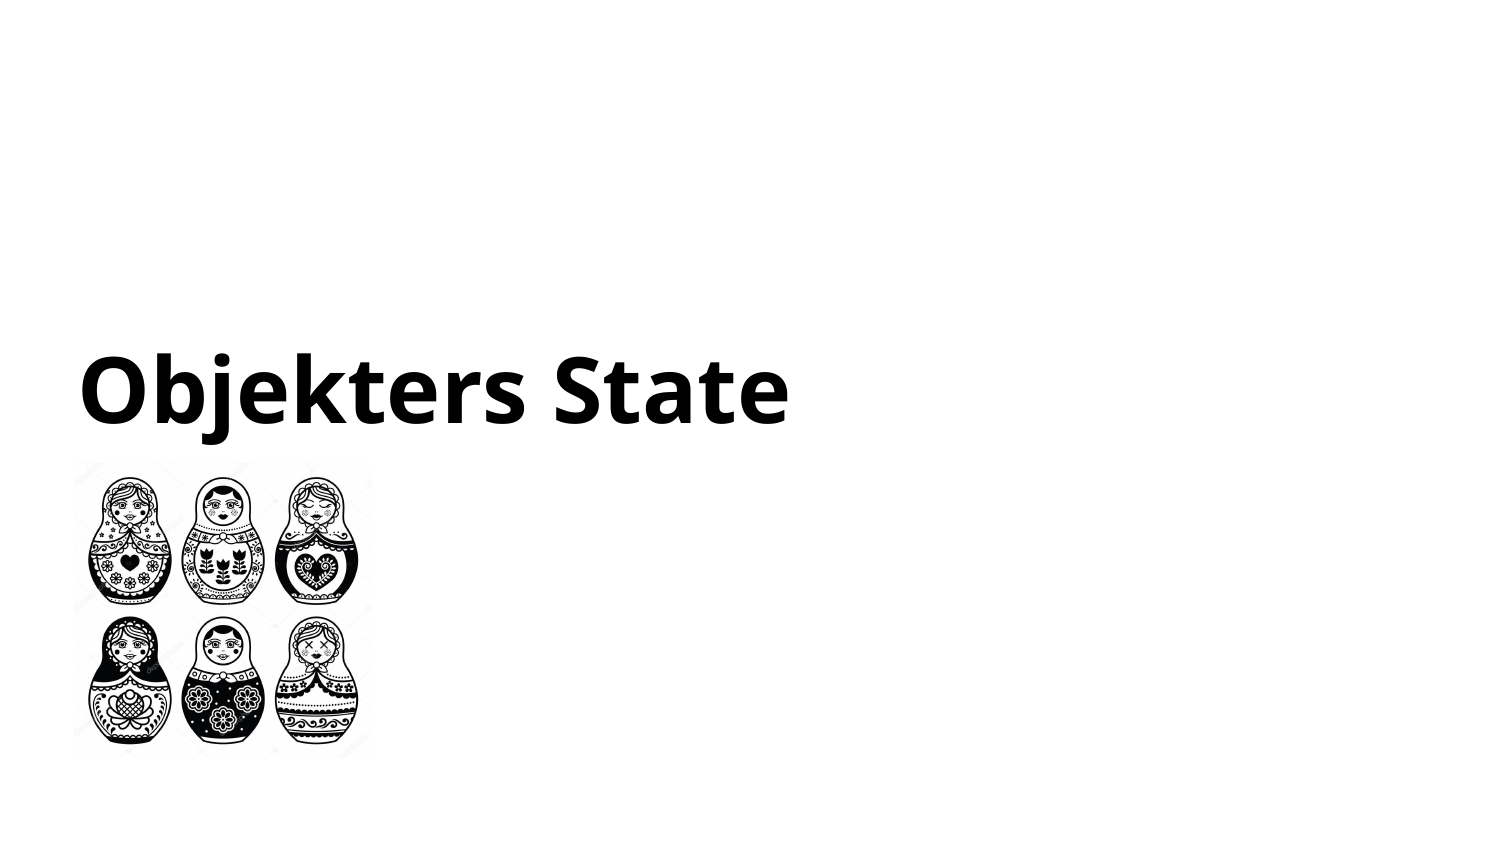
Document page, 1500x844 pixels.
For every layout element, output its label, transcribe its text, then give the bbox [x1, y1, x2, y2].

title Objekters State [74, 158, 1426, 445]
picture [73, 461, 372, 760]
